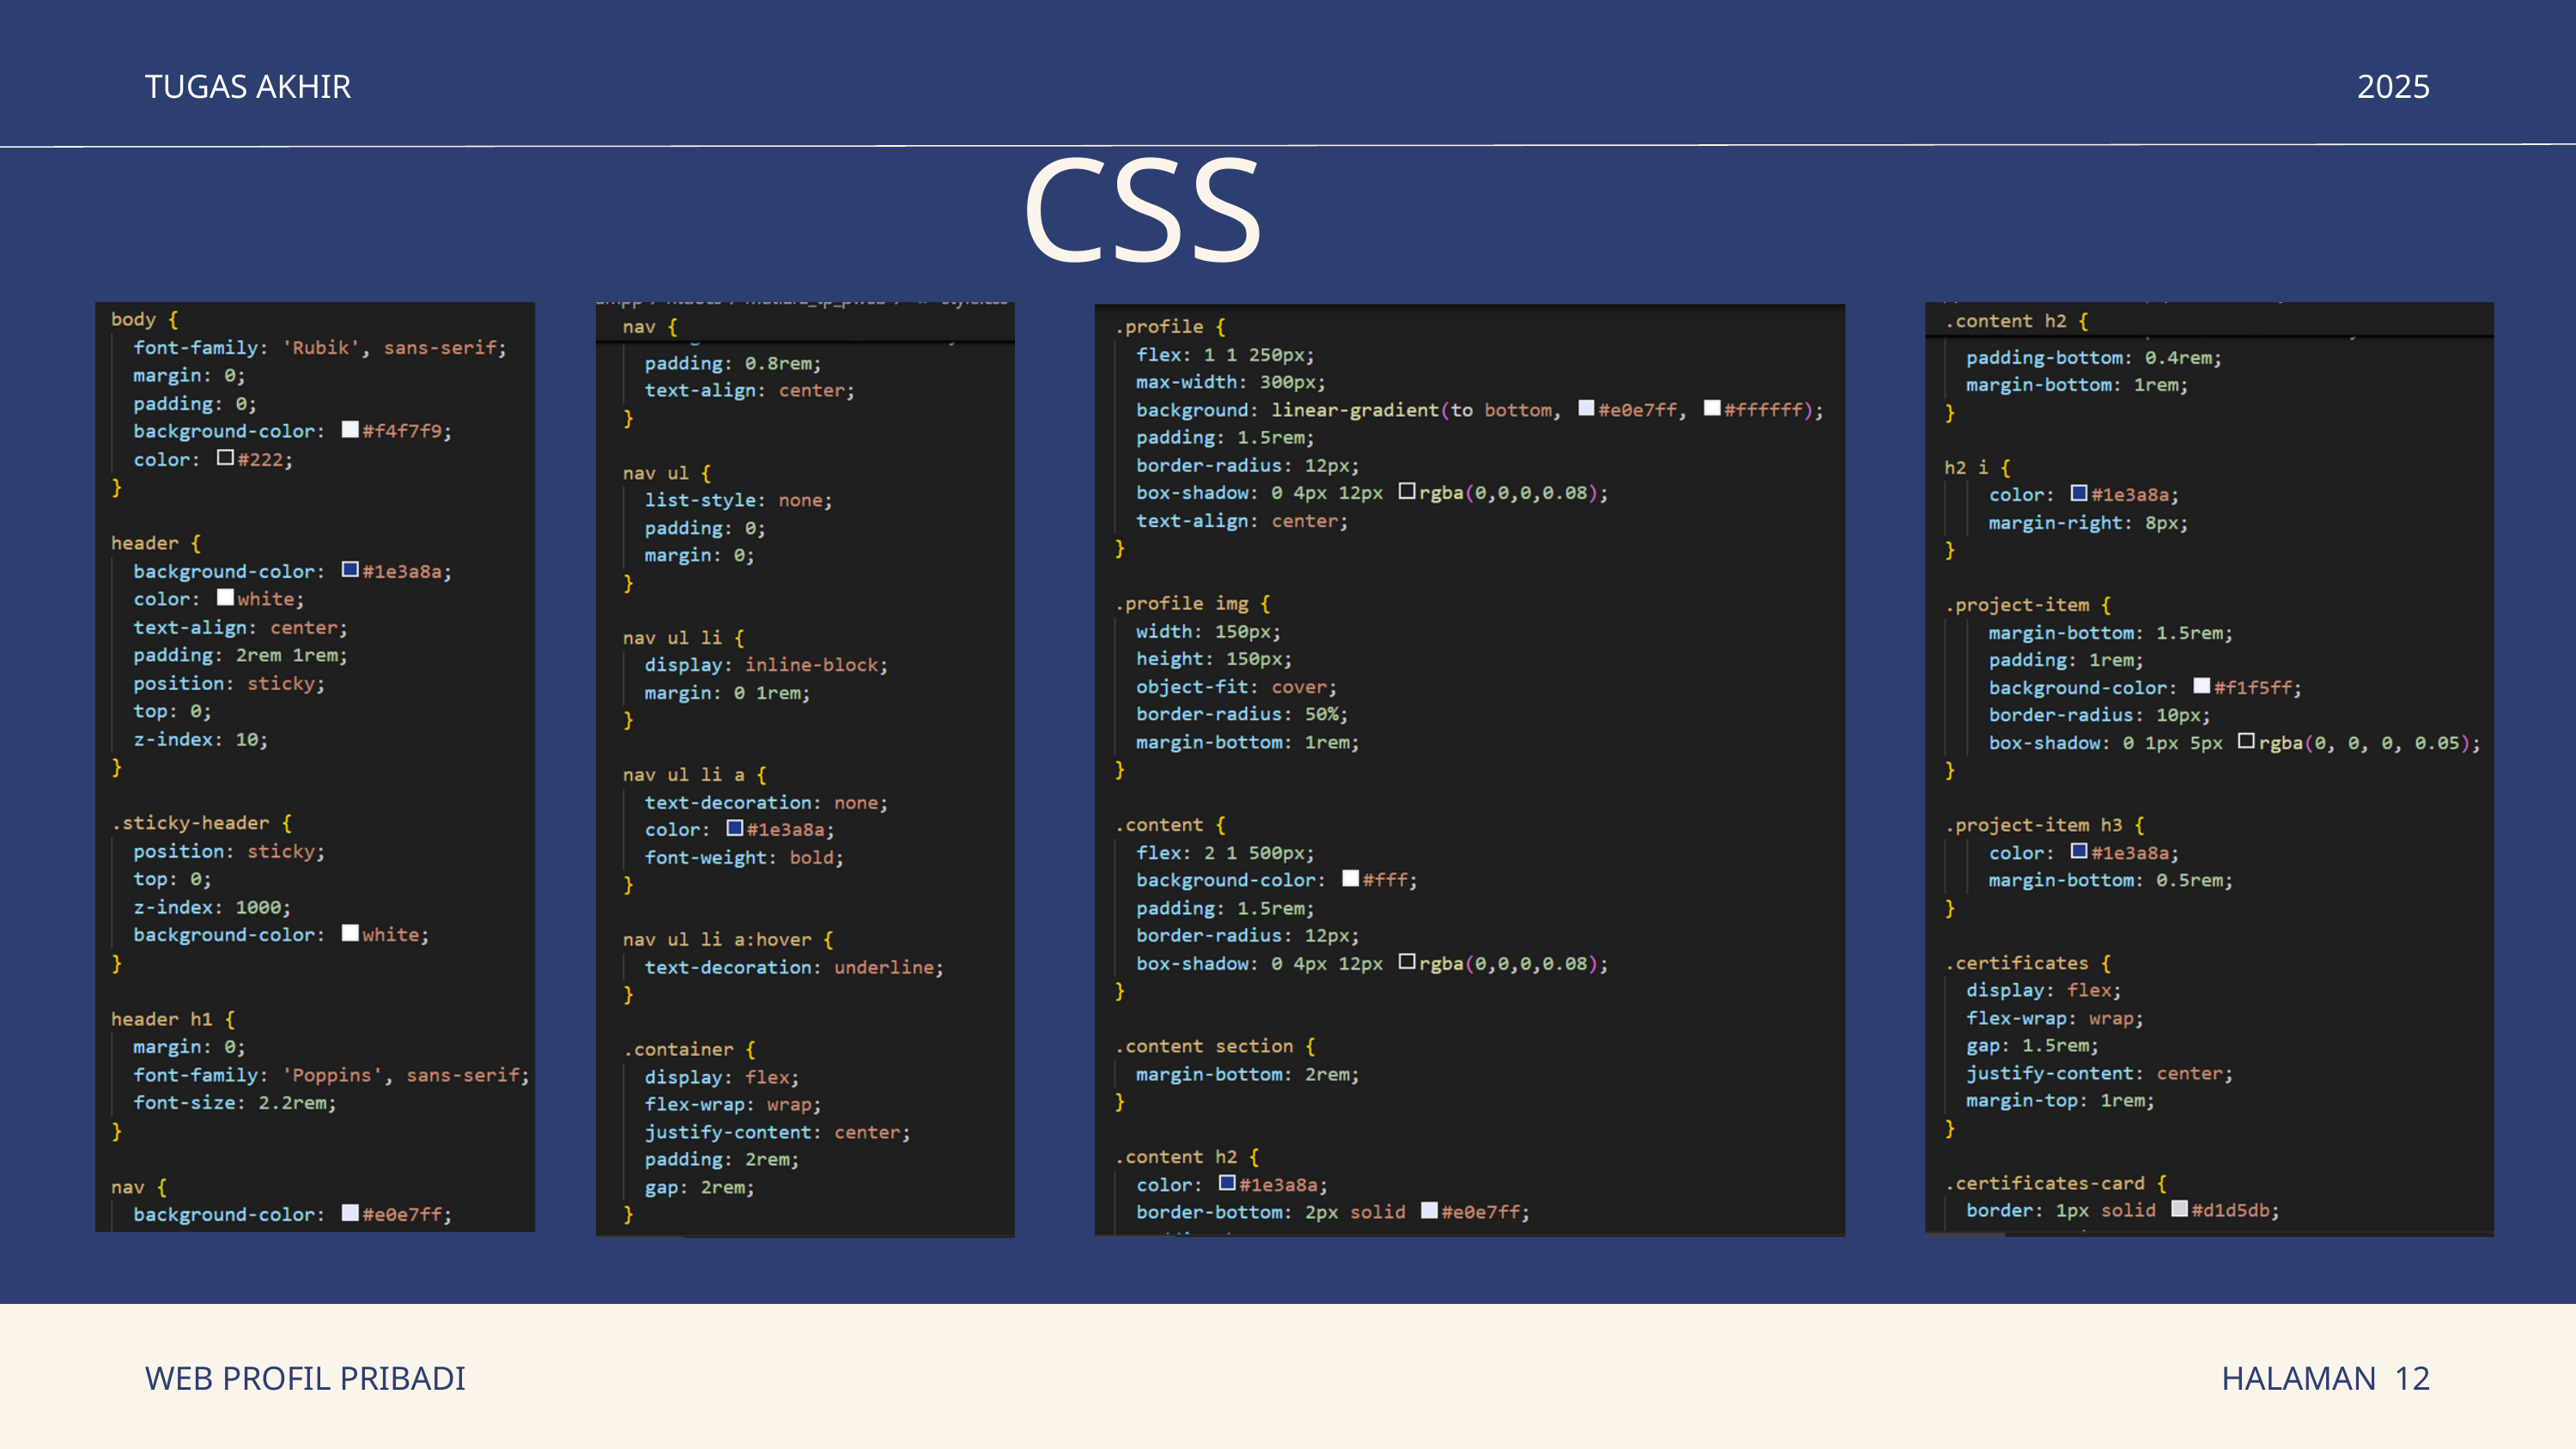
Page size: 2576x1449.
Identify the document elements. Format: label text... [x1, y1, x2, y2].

text_box [95, 302, 536, 1232]
text_box [596, 302, 1015, 1238]
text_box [0, 1303, 2576, 1449]
text_box [1095, 304, 1846, 1237]
text_box CSS [1018, 118, 1288, 291]
text_box [1925, 302, 2494, 1238]
text_box TUGAS AKHIR [144, 59, 805, 106]
text_box 2025 [1770, 59, 2432, 106]
